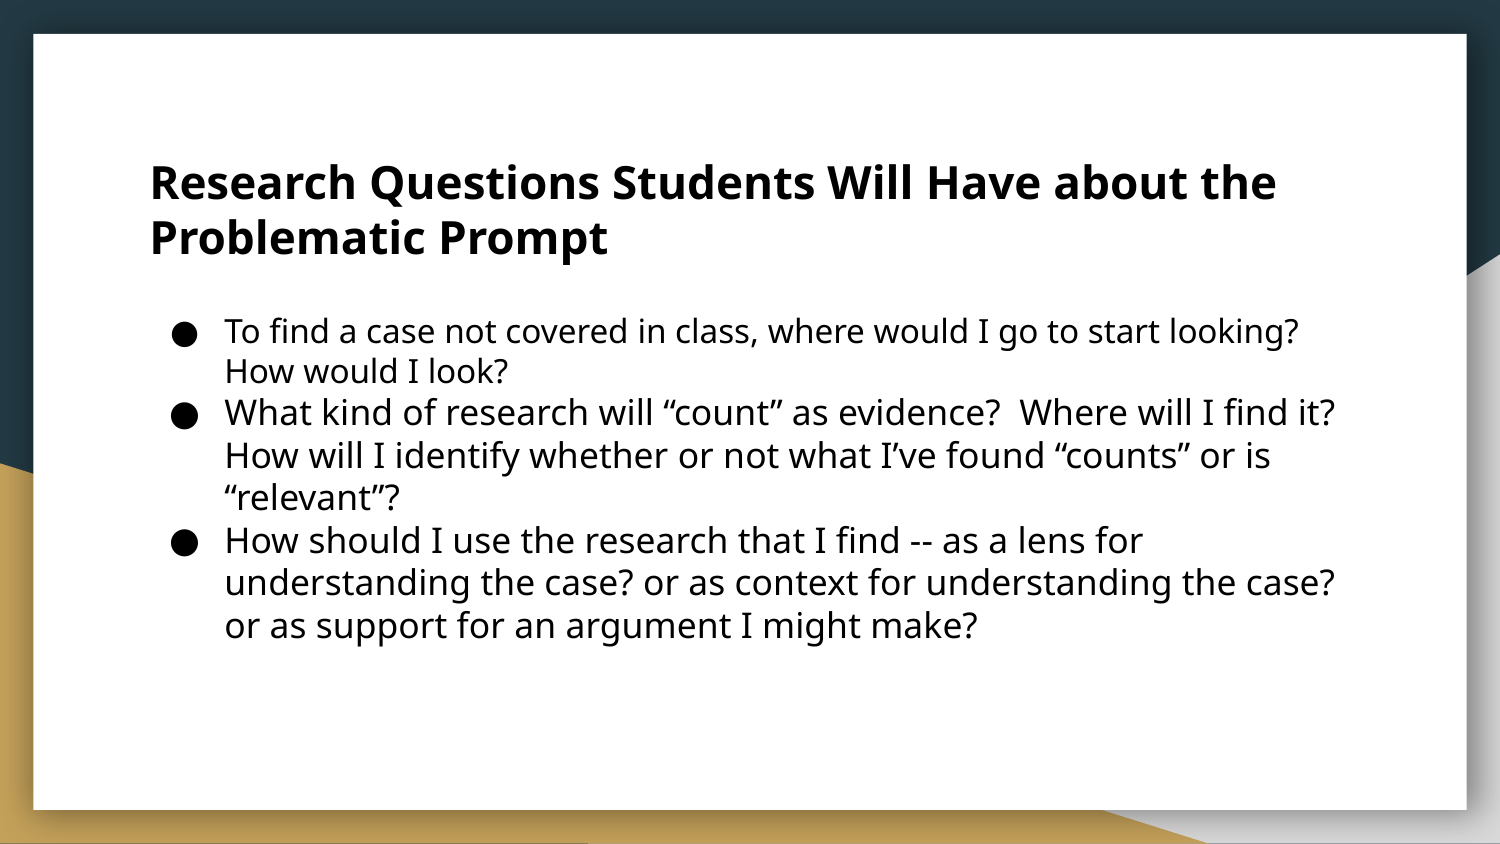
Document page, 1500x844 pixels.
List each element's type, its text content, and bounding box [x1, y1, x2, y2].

title Research Questions Students Will Have about the Problematic Prompt [134, 138, 1366, 295]
list To find a case not covered in class, where would I go to start looking? How would I look? What kind of research will “count” as evidence? Where will I find it? How will I identify whether or not what I’ve found “counts” or is “relevant”? How should I use the research that I find -- as a lens for understanding the case? or as context for understanding the case? or as support for an argument I might make? [134, 295, 1366, 729]
